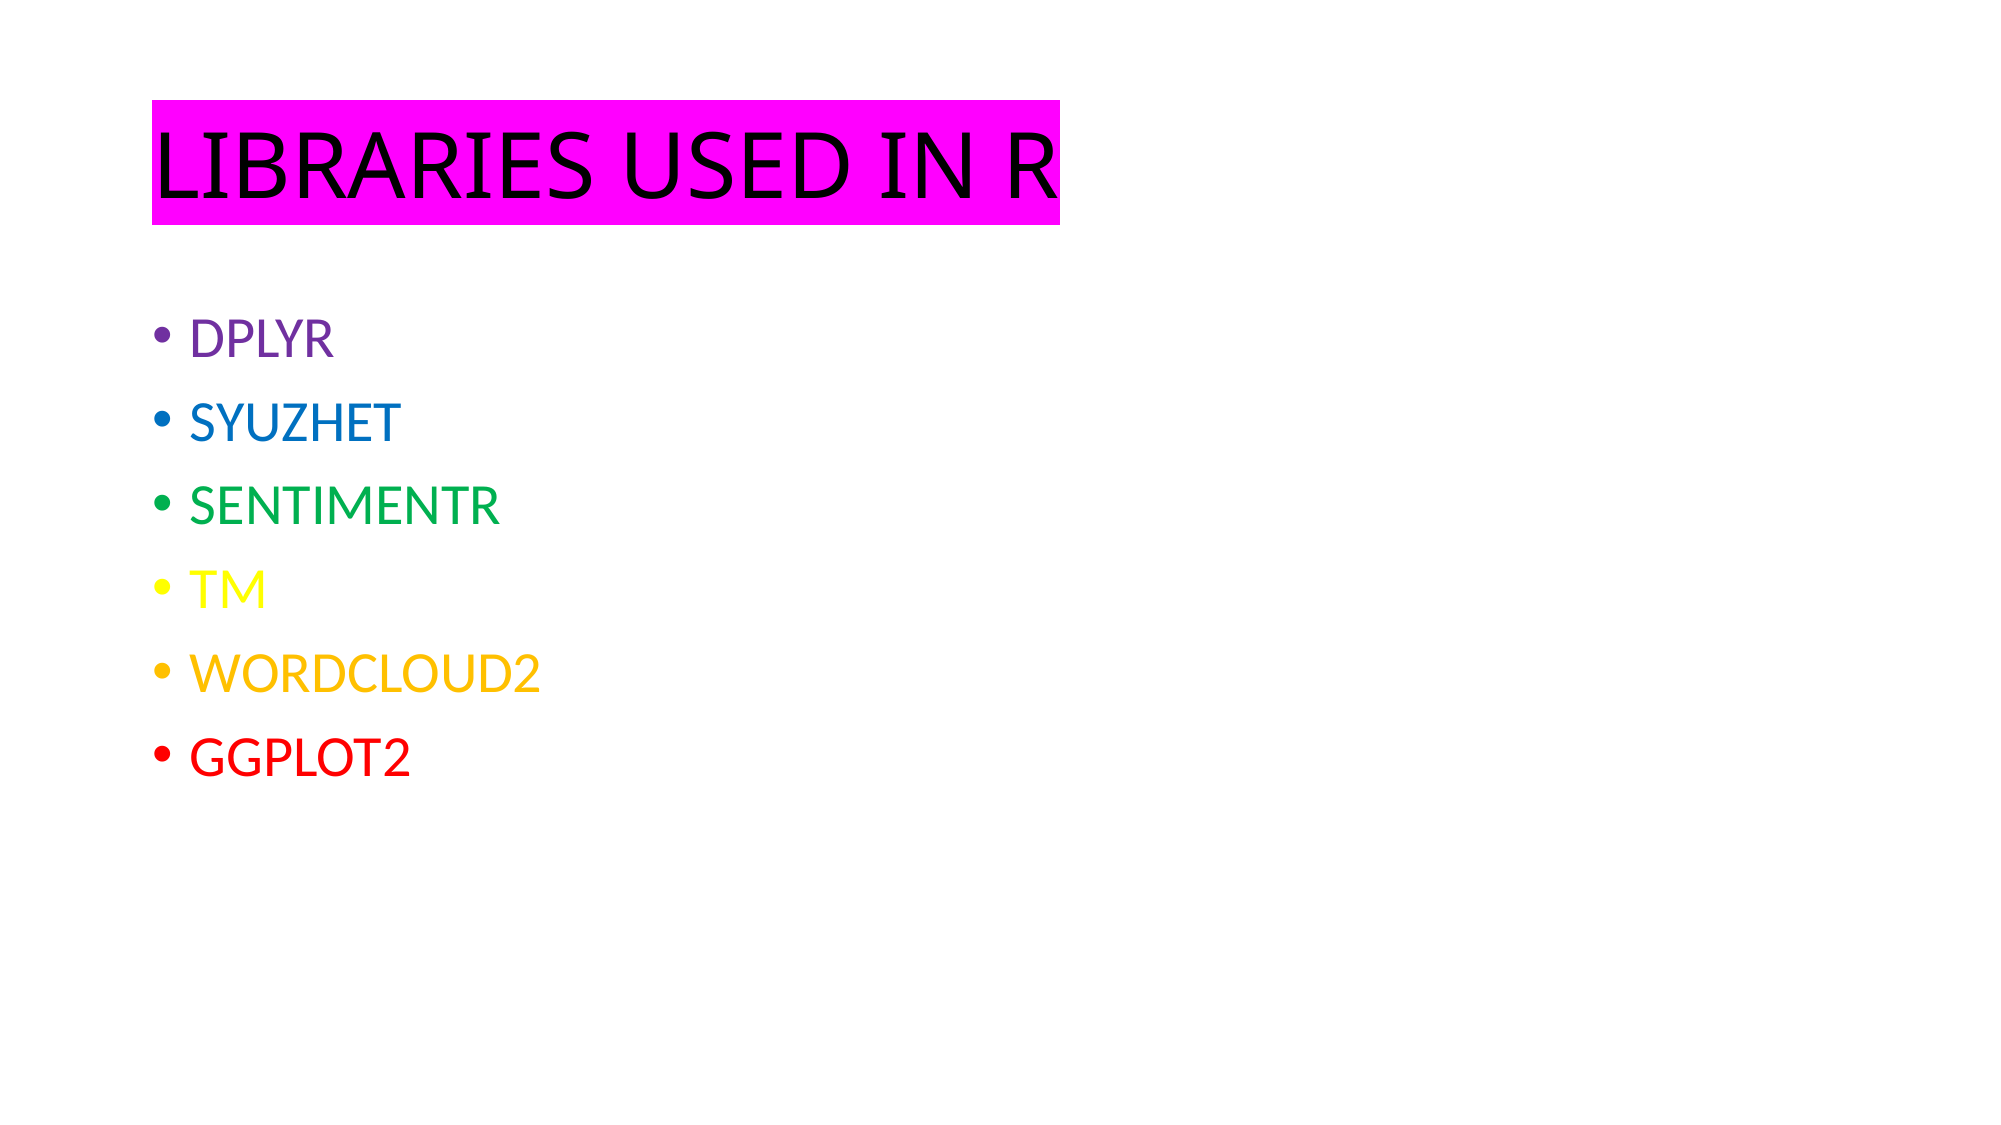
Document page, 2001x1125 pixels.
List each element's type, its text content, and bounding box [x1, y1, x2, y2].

title LIBRARIES USED IN R [137, 59, 1863, 278]
list DPLYR SYUZHET SENTIMENTR TM WORDCLOUD2 GGPLOT2 [137, 299, 1863, 1014]
